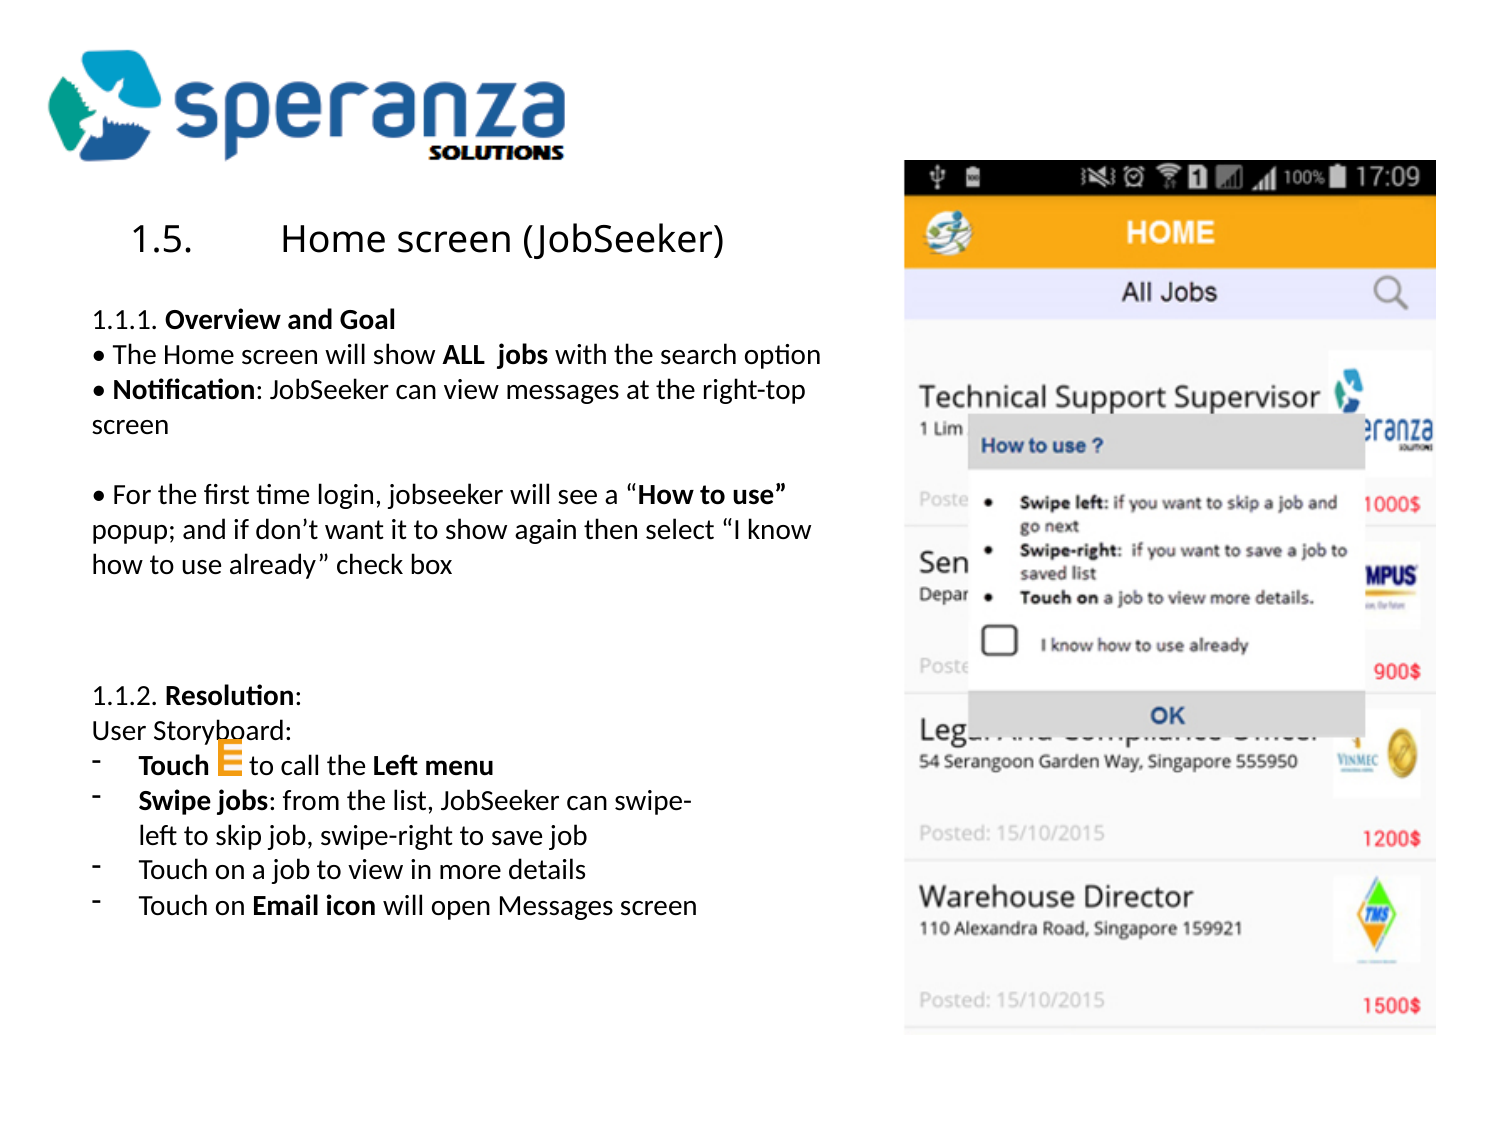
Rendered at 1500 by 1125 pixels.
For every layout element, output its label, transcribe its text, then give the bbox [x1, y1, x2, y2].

text_box 1.5. Home screen (JobSeeker) [115, 208, 740, 268]
picture [218, 739, 242, 776]
text_box 1.1.2. Resolution: User Storyboard: Touch to call the Left menu Swipe jobs: from the list, JobSeeker can swipe-left to skip job, swipe-right to save job Touch on a job to view in more details Touch on Email icon will open Messages screen [76, 668, 727, 929]
text_box 1.1.1. Overview and Goal • The Home screen will show ALL jobs with the search option • Notification: JobSeeker can view messages at the right-top screen • For the first time login, jobseeker will see a “How to use” popup; and if don’t want it to show again then select “I know how to use already” check box [76, 292, 845, 623]
picture [17, 19, 601, 193]
picture [902, 160, 1437, 1036]
